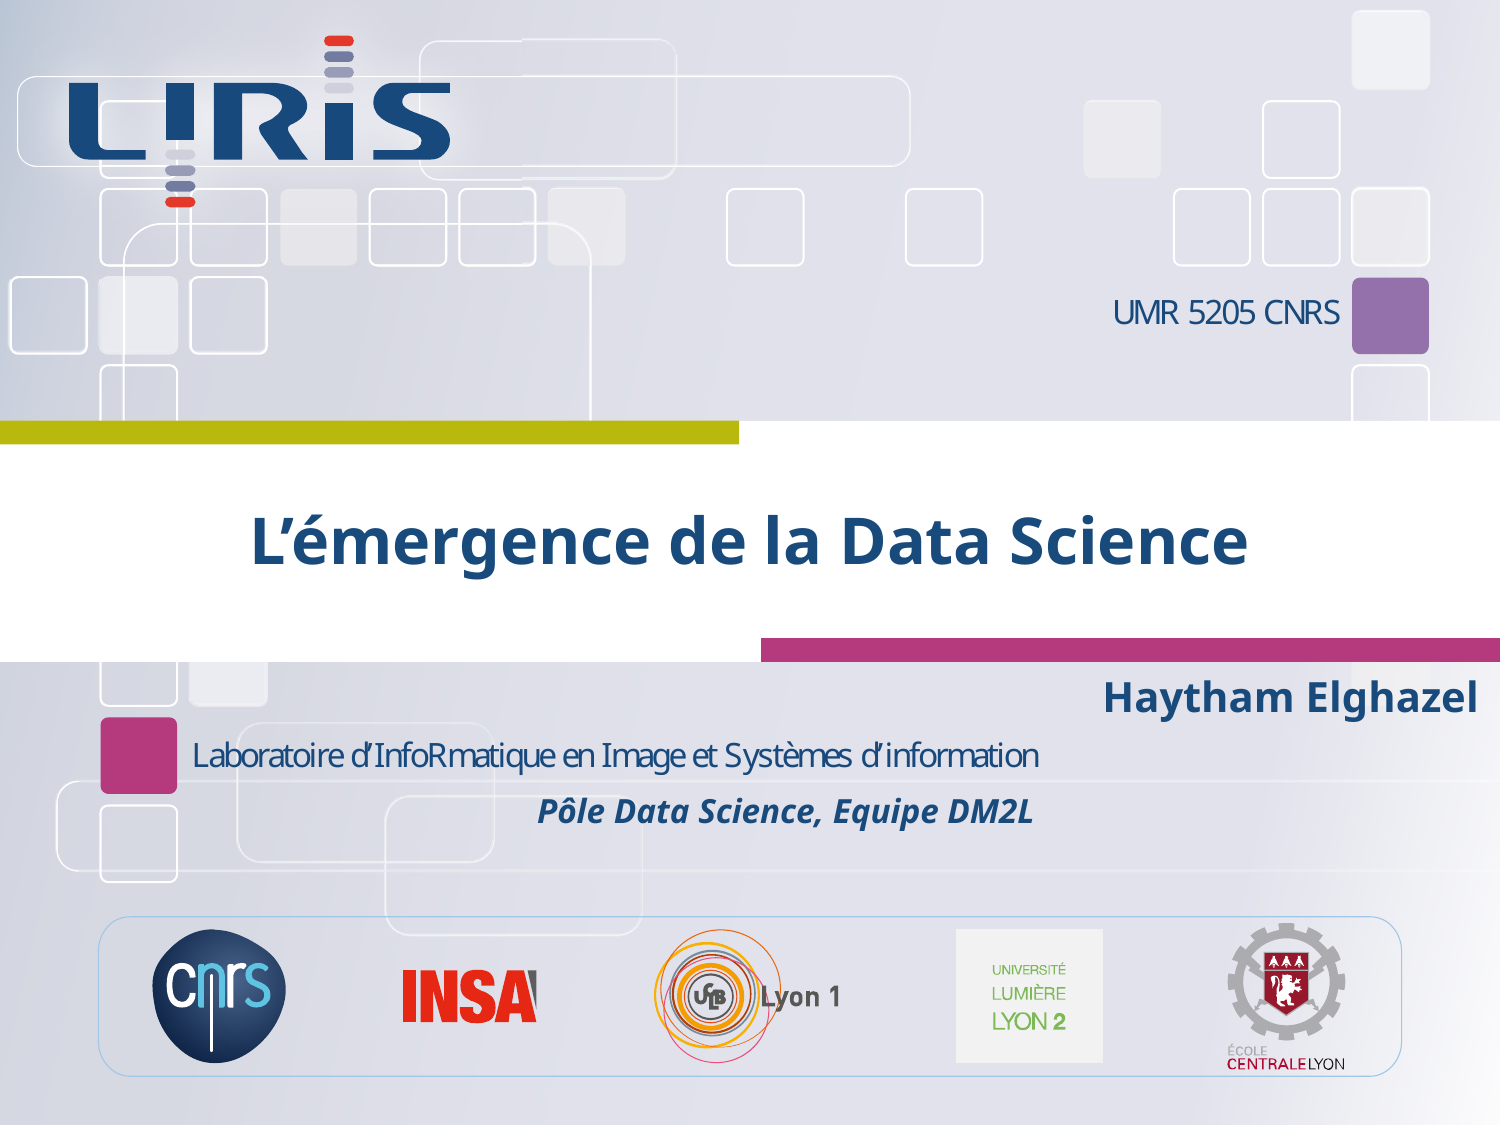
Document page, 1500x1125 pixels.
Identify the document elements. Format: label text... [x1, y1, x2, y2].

text_box Haytham Elghazel [1068, 663, 1494, 729]
title L’émergence de la Data Science [0, 456, 1500, 622]
text_box Pôle Data Science, Equipe DM2L [354, 782, 1050, 838]
